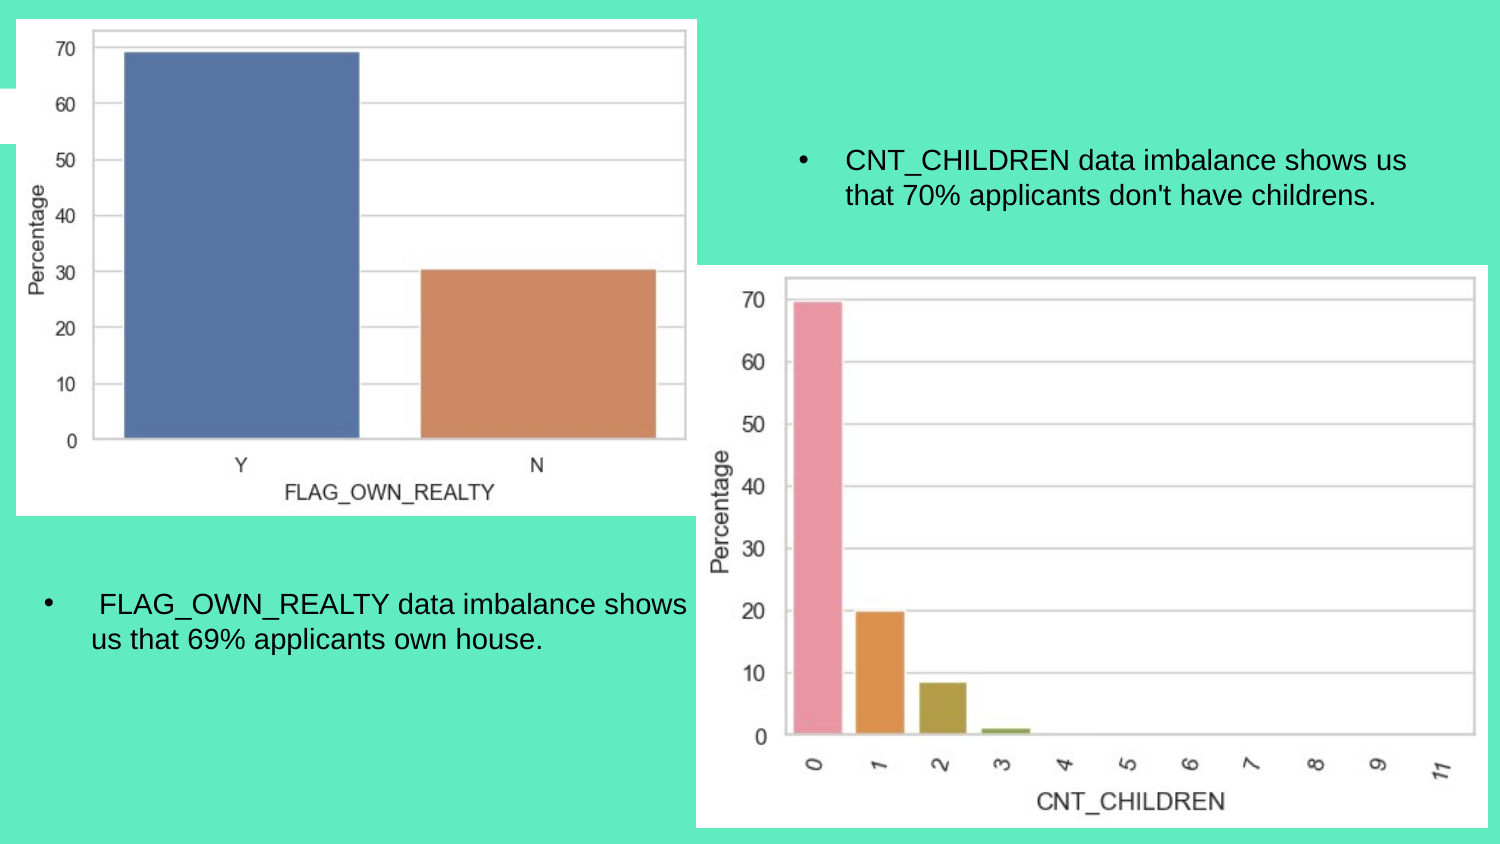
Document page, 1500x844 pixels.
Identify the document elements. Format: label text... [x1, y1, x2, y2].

text_box CNT_CHILDREN data imbalance shows us that 70% applicants don't have childrens. [783, 134, 1464, 219]
text_box FLAG_OWN_REALTY data imbalance shows us that 69% applicants own house. [29, 577, 690, 663]
picture [16, 19, 1489, 828]
